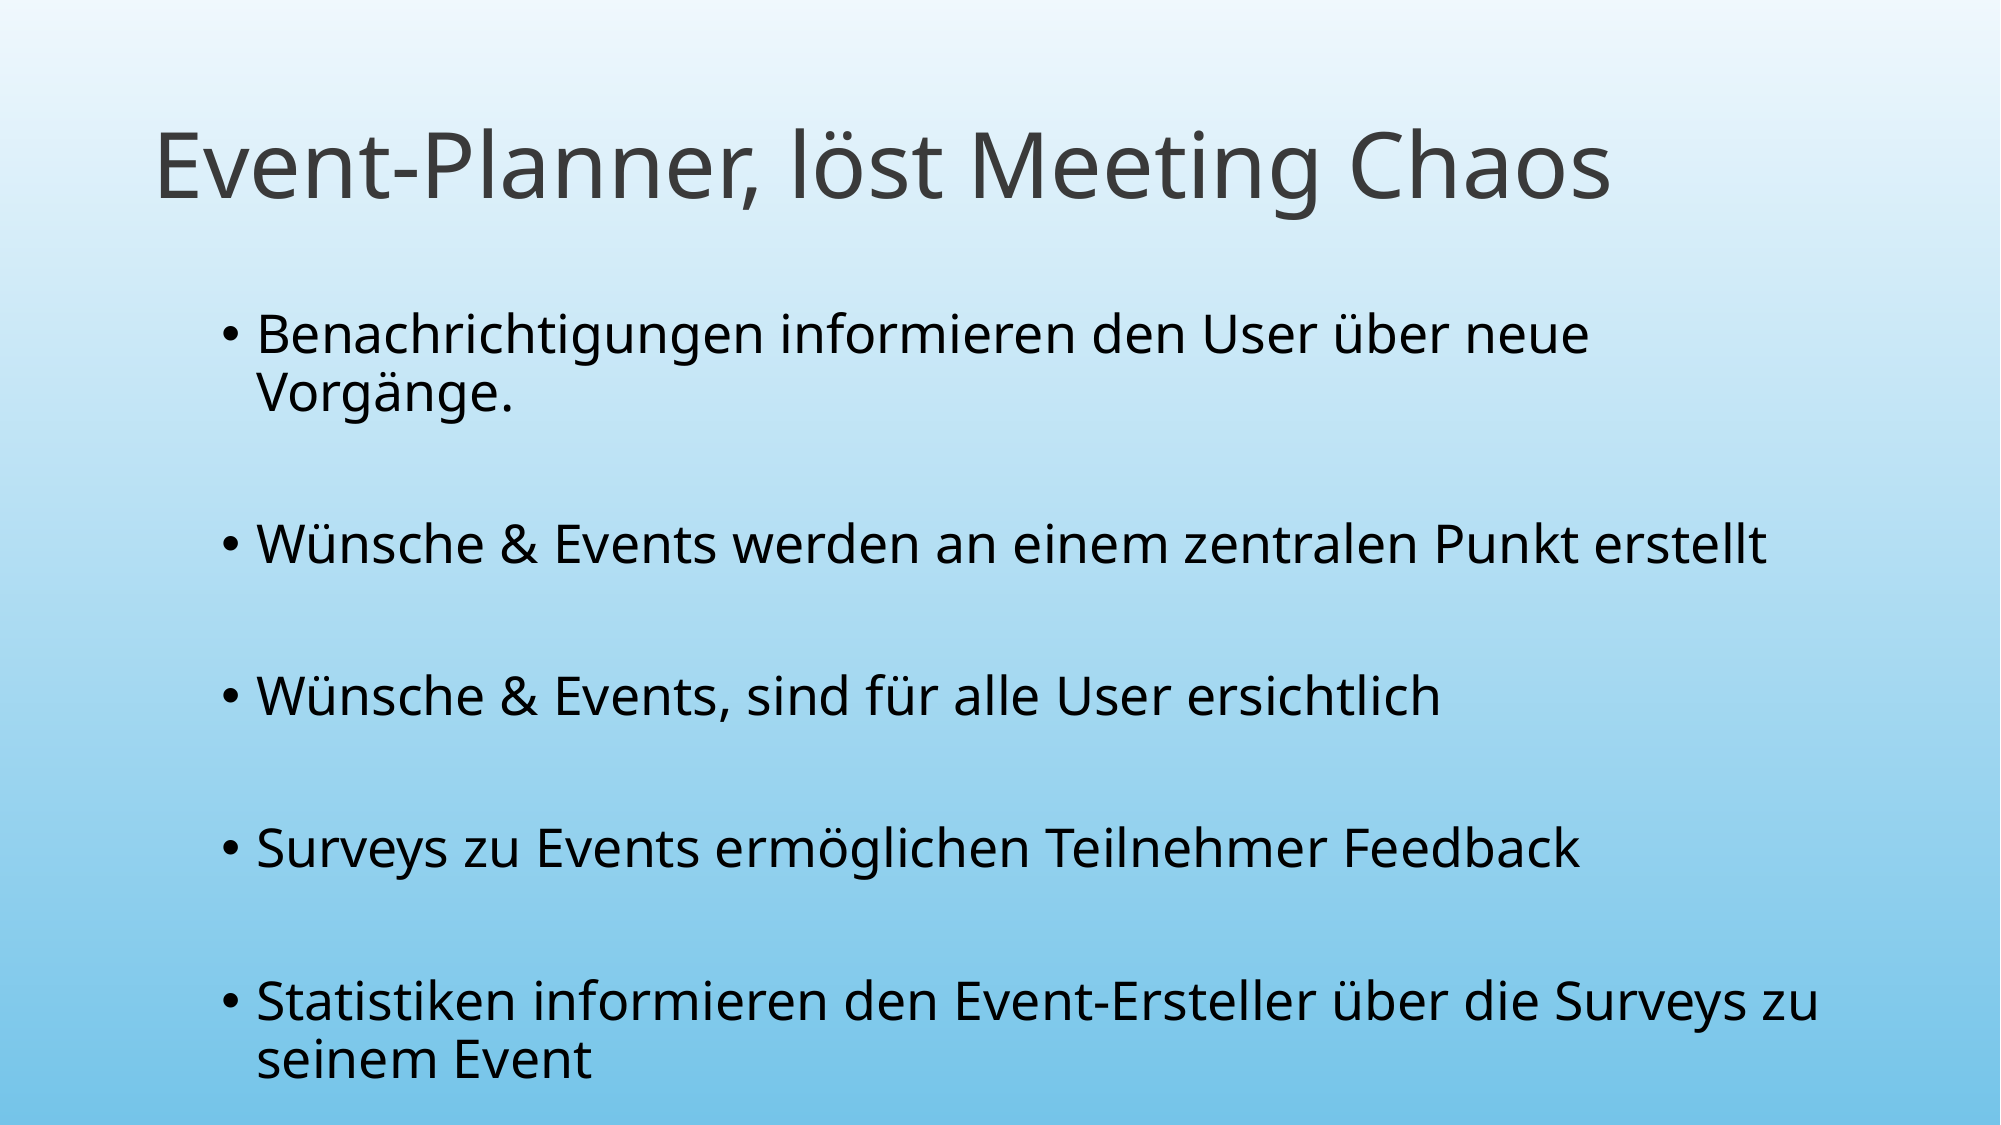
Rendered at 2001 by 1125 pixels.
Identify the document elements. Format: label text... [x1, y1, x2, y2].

title Event-Planner, löst Meeting Chaos [137, 59, 1863, 278]
list Benachrichtigungen informieren den User über neue Vorgänge. Wünsche & Events werden an einem zentralen Punkt erstellt Wünsche & Events, sind für alle User ersichtlich Surveys zu Events ermöglichen Teilnehmer Feedback Statistiken informieren den Event-Ersteller über die Surveys zu seinem Event [137, 299, 1863, 1103]
